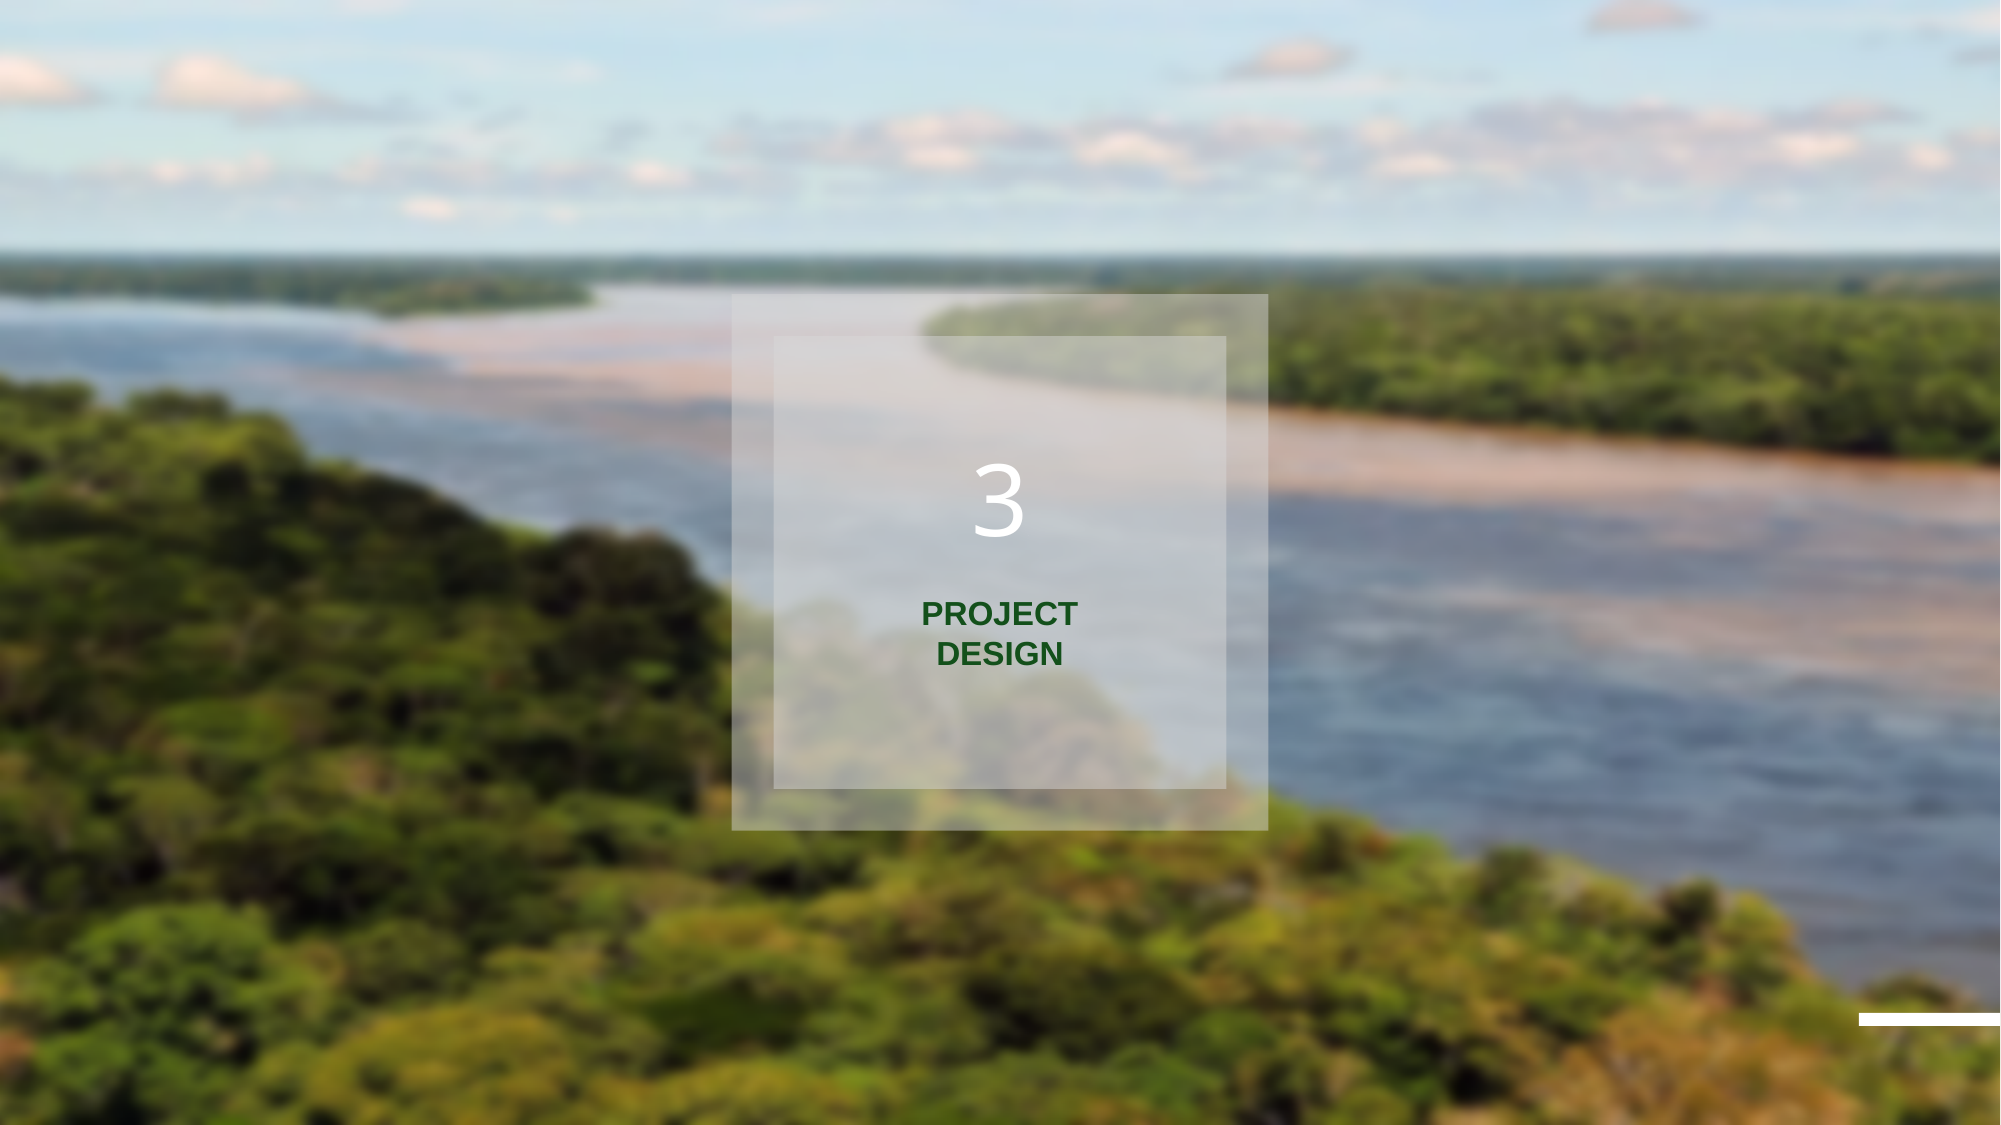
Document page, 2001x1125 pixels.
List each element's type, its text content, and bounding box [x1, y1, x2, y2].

text_box [1857, 1011, 2000, 1027]
text_box [772, 335, 1228, 790]
text_box [730, 293, 1270, 832]
picture [0, 0, 2001, 1125]
text_box PROJECT DESIGN [886, 584, 1114, 680]
text_box 3. [935, 429, 1064, 564]
